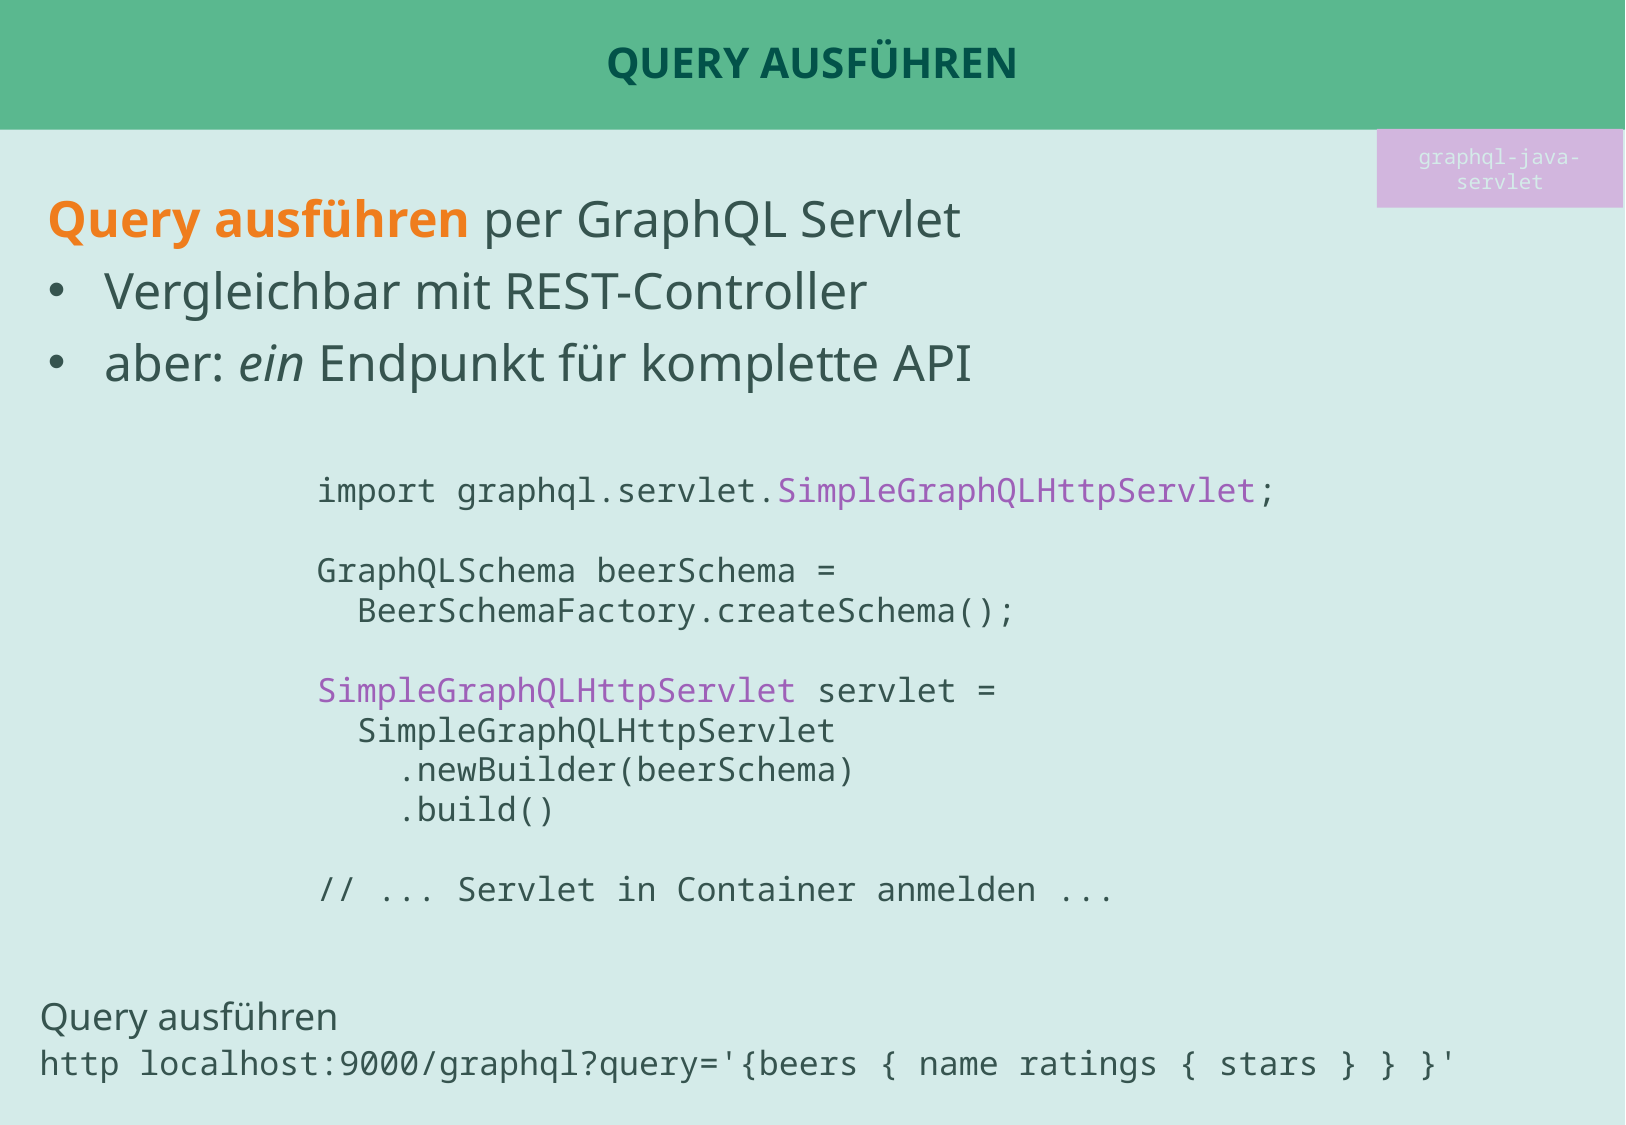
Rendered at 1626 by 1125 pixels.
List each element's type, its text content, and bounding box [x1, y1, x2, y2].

text_box import graphql.servlet.SimpleGraphQLHttpServlet; GraphQLSchema beerSchema = BeerSchemaFactory.createSchema(); SimpleGraphQLHttpServlet servlet = SimpleGraphQLHttpServlet .newBuilder(beerSchema) .build() // ... Servlet in Container anmelden ... [302, 461, 1377, 956]
text_box http localhost:9000/graphql?query='{beers { name ratings { stars } } }' [24, 1034, 1625, 1090]
text_box Query ausführen [24, 986, 577, 1046]
text_box graphql-java-servlet [1376, 128, 1624, 209]
text_box Query ausführen per GraphQL Servlet Vergleichbar mit REST-Controller aber: ein Endpunkt für komplette API [33, 168, 1413, 399]
title Query ausführen [0, 0, 1625, 130]
